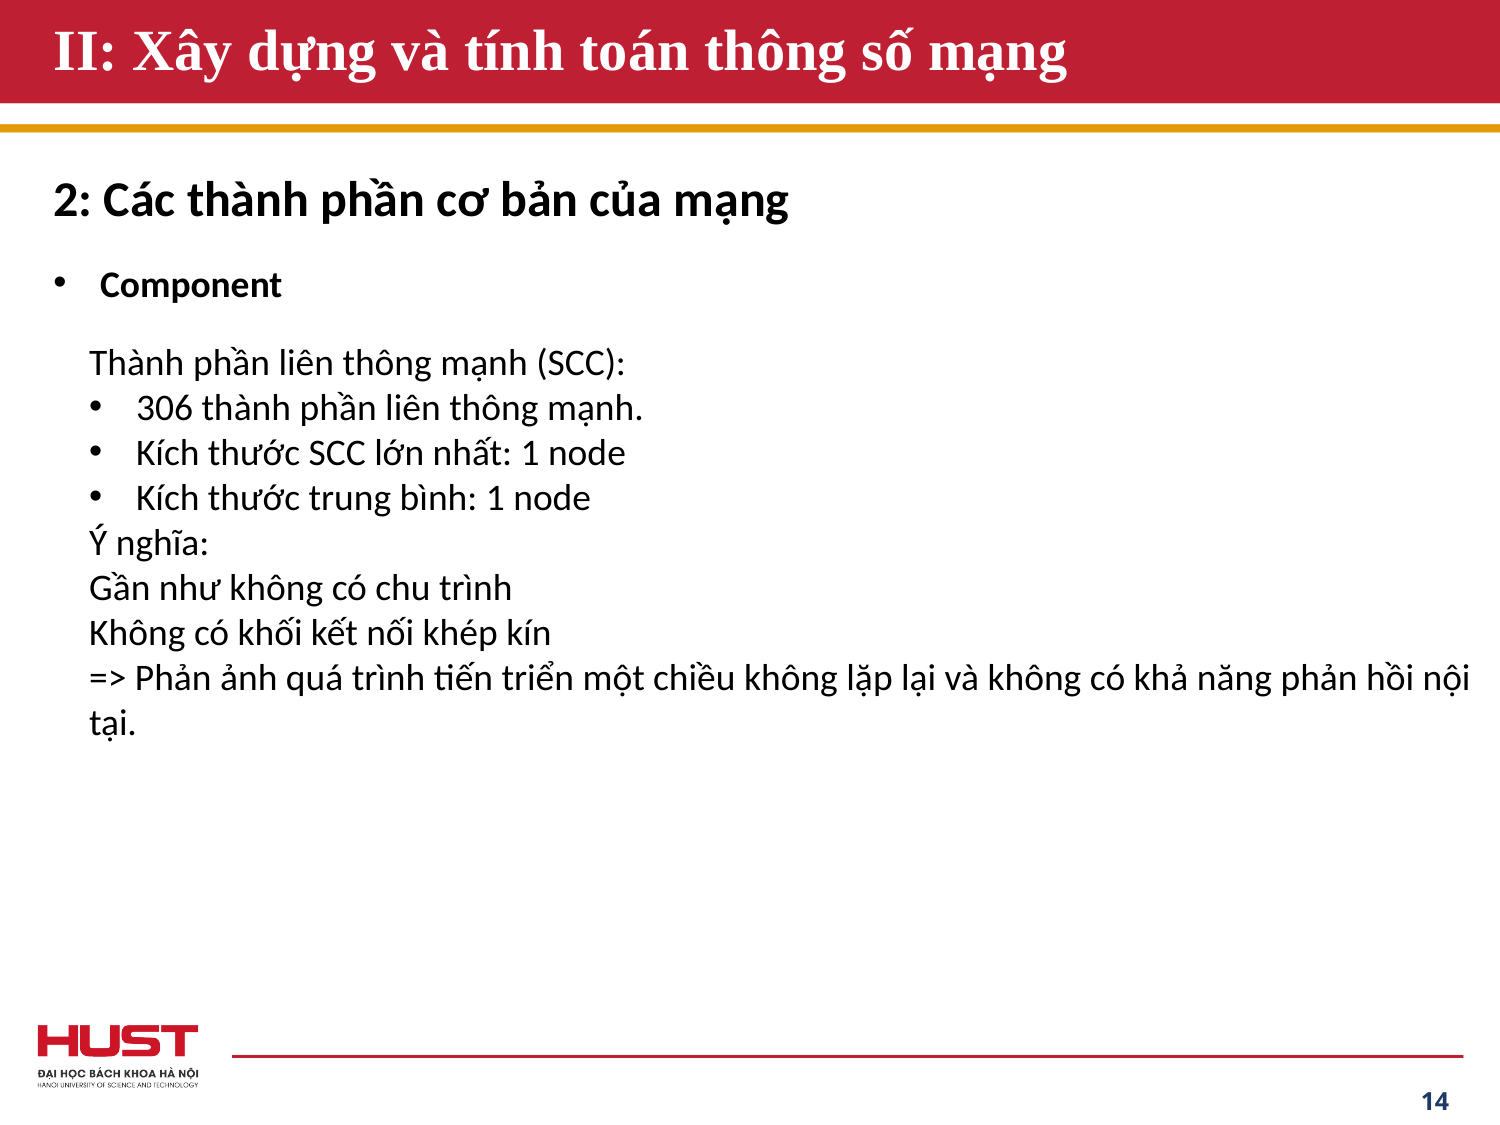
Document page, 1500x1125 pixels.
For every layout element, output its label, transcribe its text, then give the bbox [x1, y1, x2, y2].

title II: Xây dựng và tính toán thông số mạng [38, 12, 1462, 87]
text_box Component [38, 252, 522, 312]
text_box 2: Các thành phần cơ bản của mạng [38, 158, 866, 234]
slide_number 14 [1126, 1078, 1464, 1125]
text_box Thành phần liên thông mạnh (SCC): 306 thành phần liên thông mạnh. Kích thước SCC lớn nhất: 1 node Kích thước trung bình: 1 node Ý nghĩa: Gần như không có chu trình Không có khối kết nối khép kín => Phản ảnh quá trình tiến triển một chiều không lặp lại và không có khả năng phản hồi nội tại. [74, 330, 1500, 751]
picture [0, 0, 1500, 1125]
